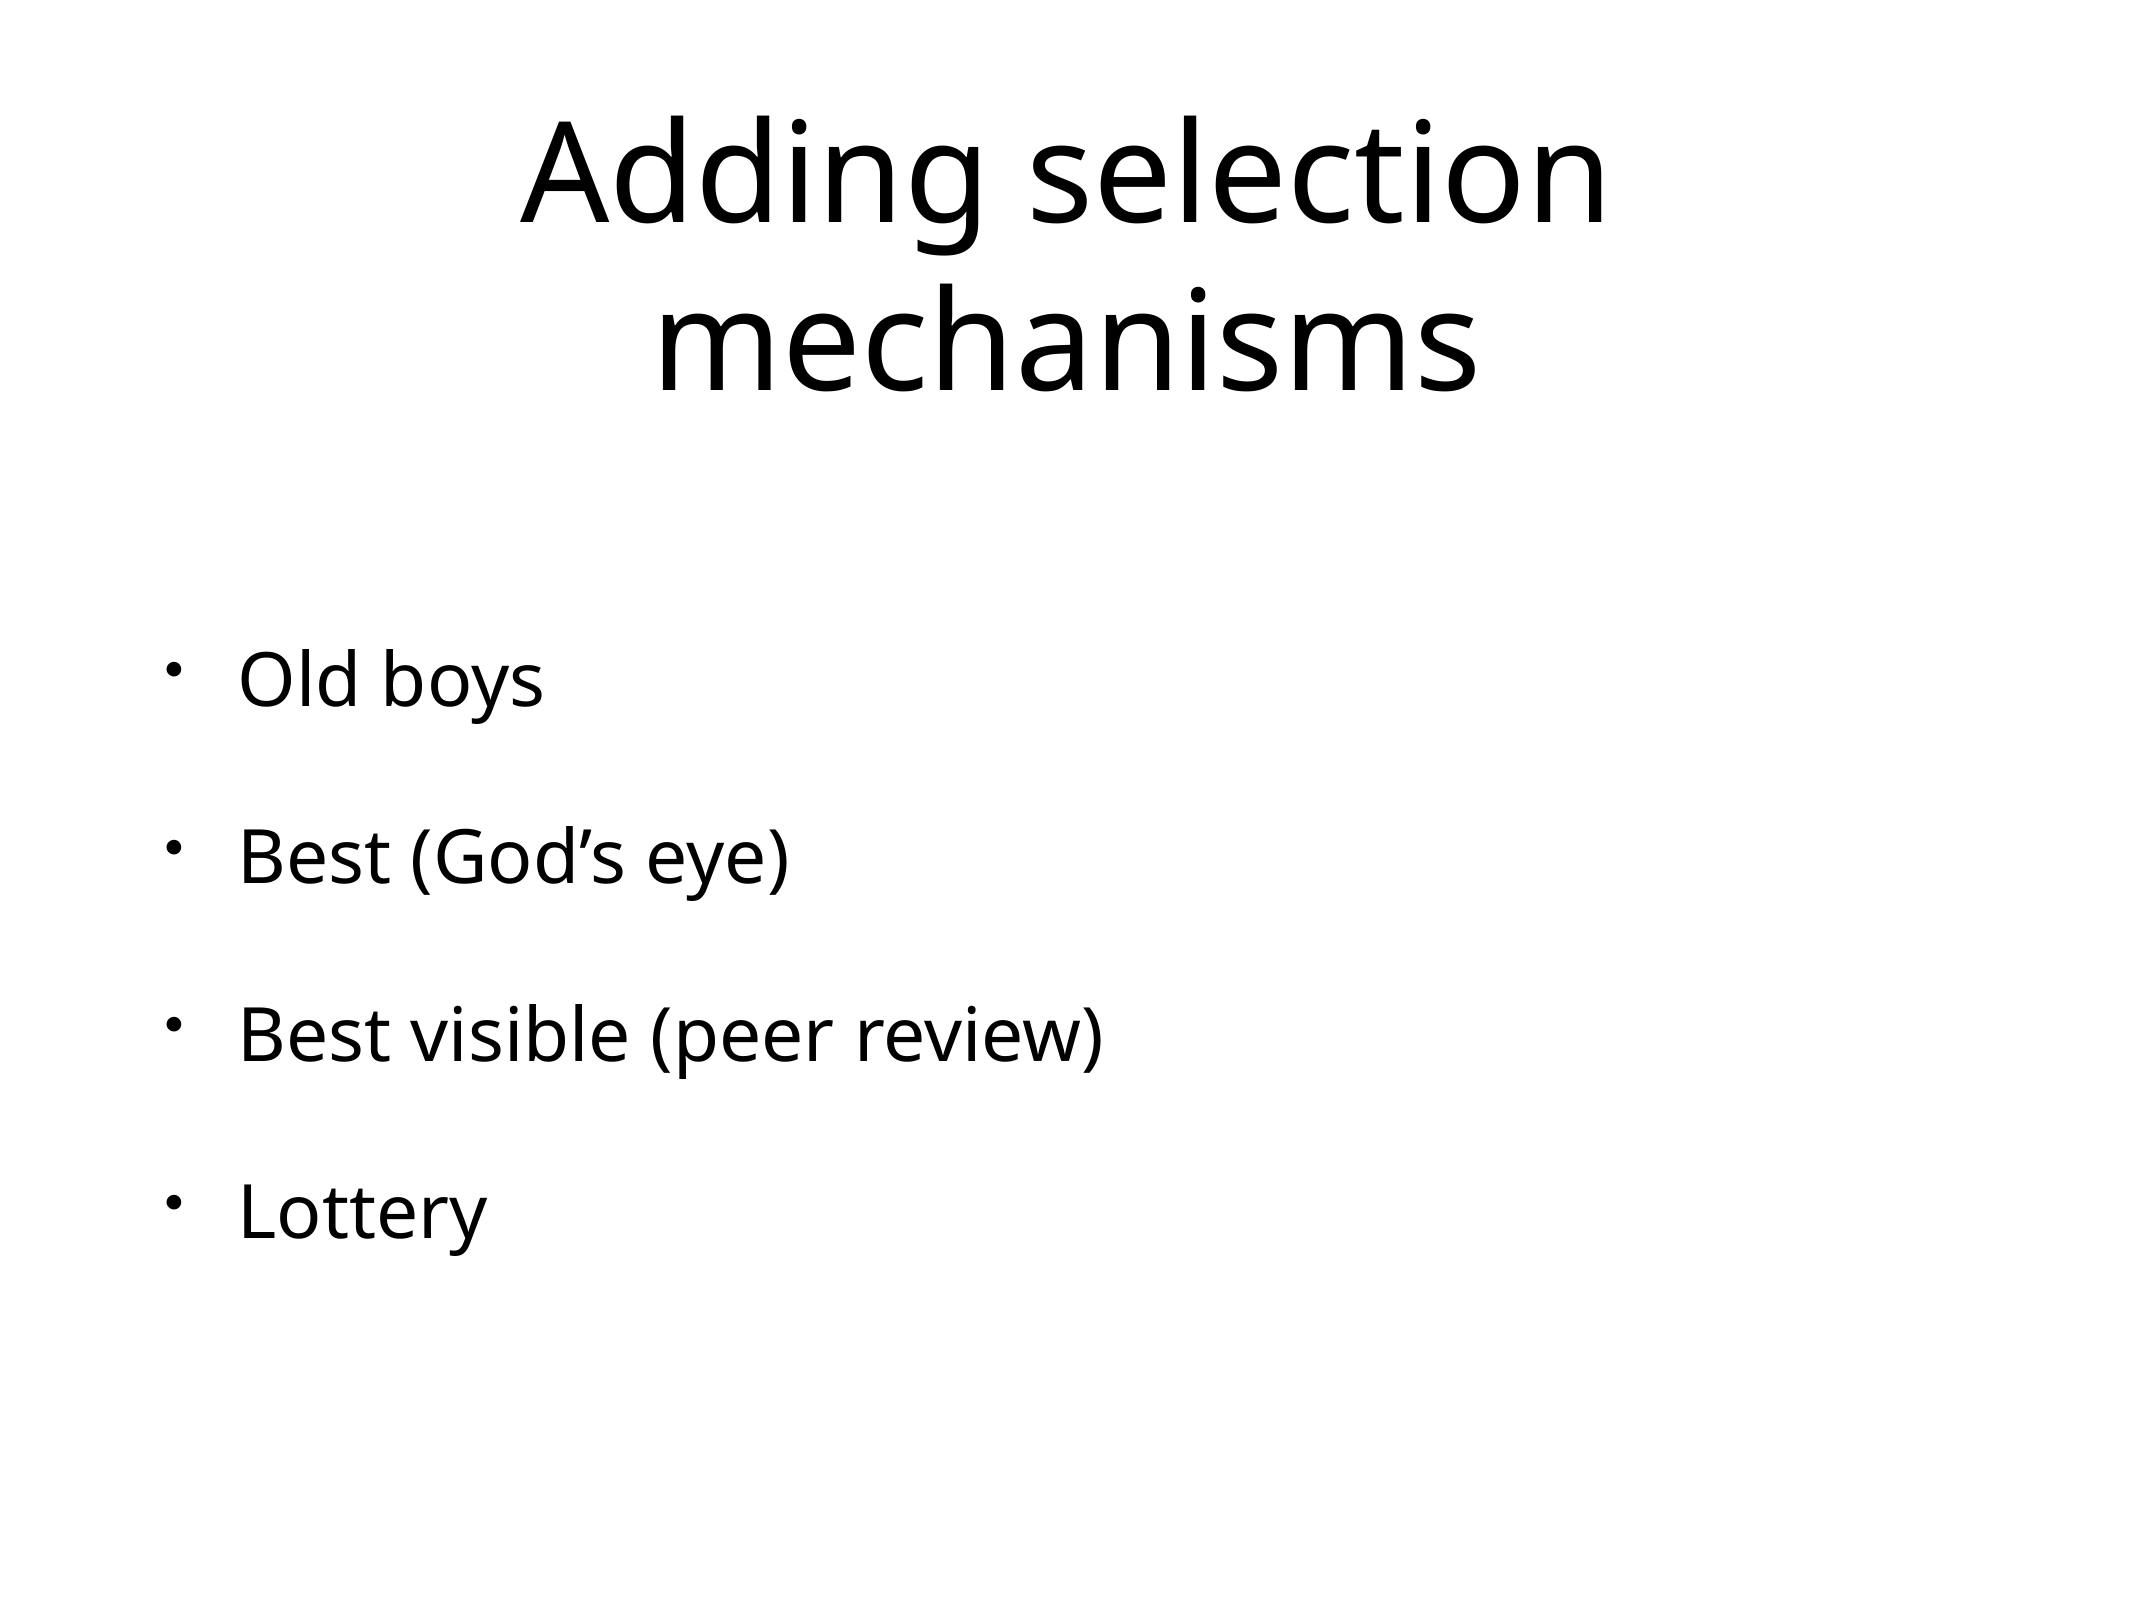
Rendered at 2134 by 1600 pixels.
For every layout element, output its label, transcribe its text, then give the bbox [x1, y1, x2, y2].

title Adding selection mechanisms [155, 72, 1978, 426]
list Old boys Best (God’s eye) Best visible (peer review) Lottery [155, 426, 1978, 1459]
